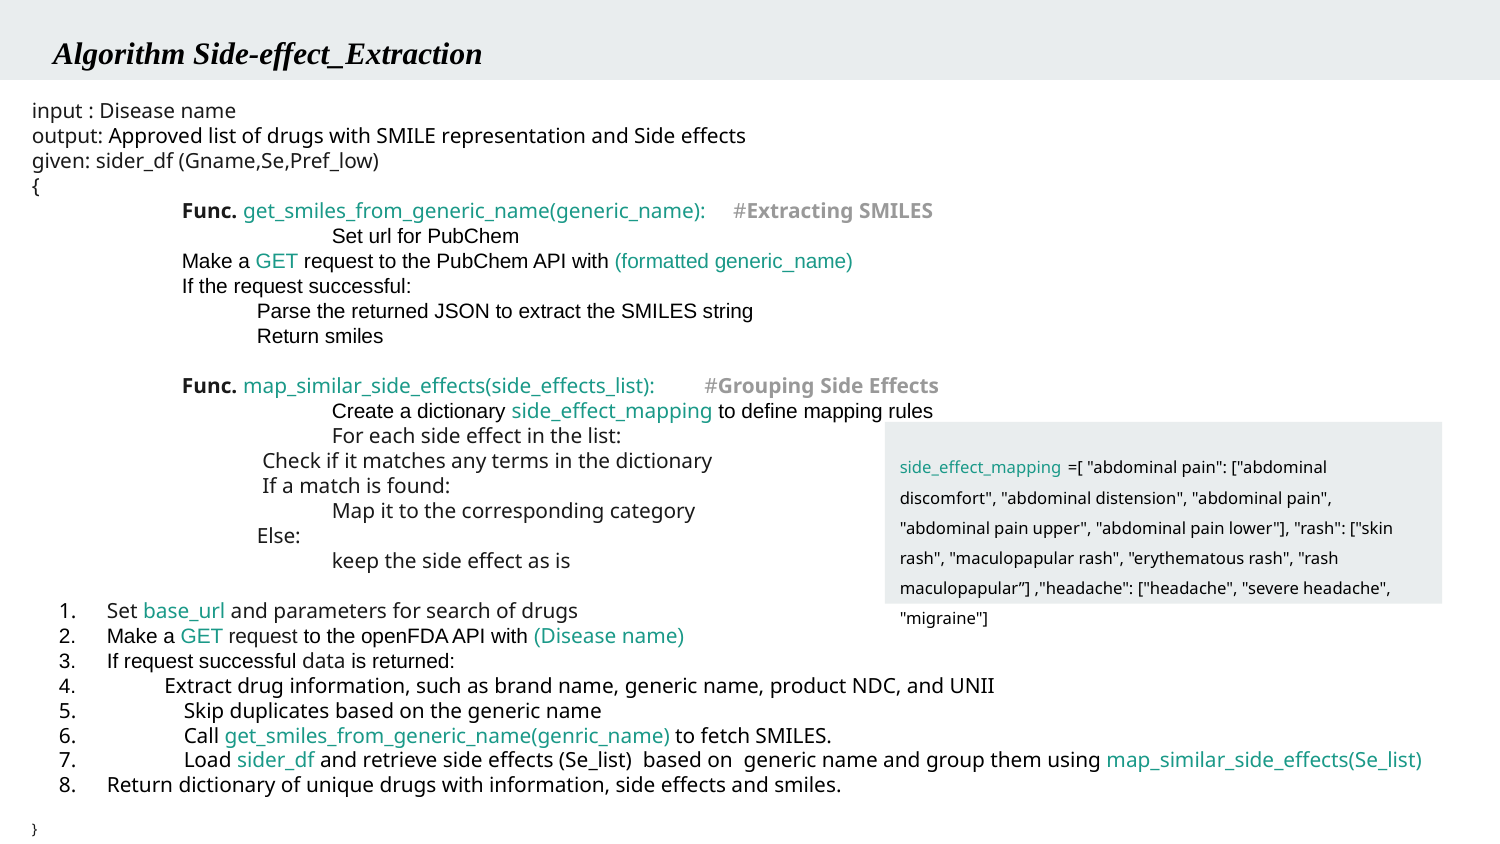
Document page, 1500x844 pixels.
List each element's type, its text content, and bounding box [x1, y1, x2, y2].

text_box Algorithm Side-effect_Extraction [38, 12, 1414, 82]
text_box side_effect_mapping =[ "abdominal pain": ["abdominal discomfort", "abdominal distension", "abdominal pain", "abdominal pain upper", "abdominal pain lower"], "rash": ["skin rash", "maculopapular rash", "erythematous rash", "rash maculopapular”] ,"headache": ["headache", "severe headache", "migraine"] [884, 421, 1443, 604]
text_box input : Disease name output: Approved list of drugs with SMILE representation and Side effects given: sider_df (Gname,Se,Pref_low) { Func. get_smiles_from_generic_name(generic_name): #Extracting SMILES Set url for PubChem Make a GET request to the PubChem API with (formatted generic_name) If the request successful: Parse the returned JSON to extract the SMILES string Return smiles Func. map_similar_side_effects(side_effects_list): #Grouping Side Effects Create a dictionary side_effect_mapping to define mapping rules For each side effect in the list: Check if it matches any terms in the dictionary If a match is found: Map it to the corresponding category Else: keep the side effect as is Set base_url and parameters for search of drugs Make a GET request to the openFDA API with (Disease name) If request successful data is returned: Extract drug information, such as brand name, generic name, product NDC, and UNII Skip duplicates based on the generic name Call get_smiles_from_generic_name(genric_name) to fetch SMILES. Load sider_df and retrieve side effects (Se_list) based on generic name and group them using map_similar_side_effects(Se_list) Return dictionary of unique drugs with information, side effects and smiles. } [16, 82, 1468, 839]
